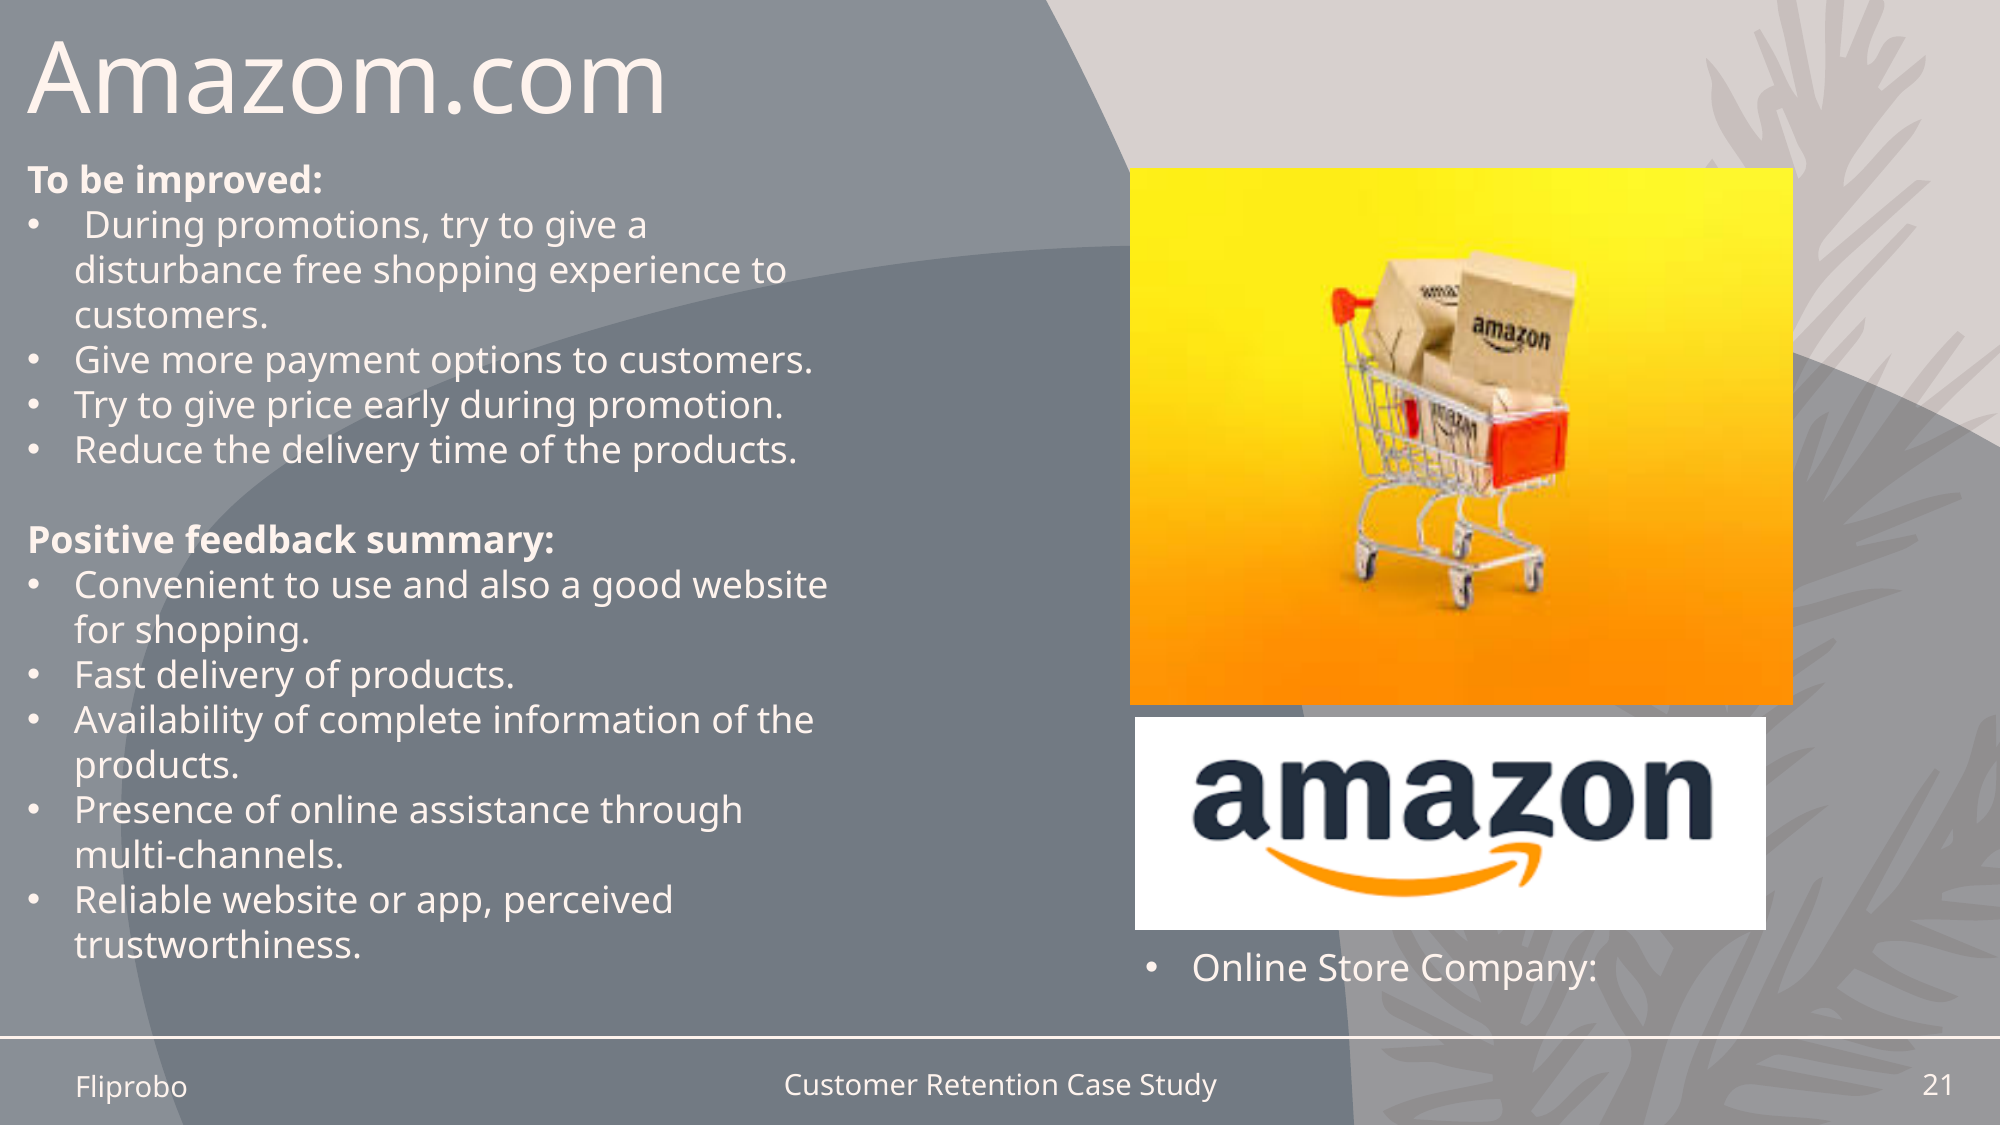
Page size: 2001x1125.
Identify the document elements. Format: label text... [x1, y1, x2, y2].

text_box To be improved: During promotions, try to give a disturbance free shopping experience to customers. Give more payment options to customers. Try to give price early during promotion. Reduce the delivery time of the products. Positive feedback summary: Convenient to use and also a good website for shopping. Fast delivery of products. Availability of complete information of the products. Presence of online assistance through multi-channels. Reliable website or app, perceived trustworthiness. [12, 223, 865, 974]
picture [1135, 717, 1766, 930]
title Amazom.com [12, 25, 1738, 137]
slide_number 21 [1808, 1060, 1971, 1112]
slide_number Fliprobo [60, 1060, 222, 1112]
footer Customer Retention Case Study [718, 1060, 1283, 1112]
picture [1130, 168, 1793, 705]
text_box Online Store Company: [1130, 936, 1688, 1011]
